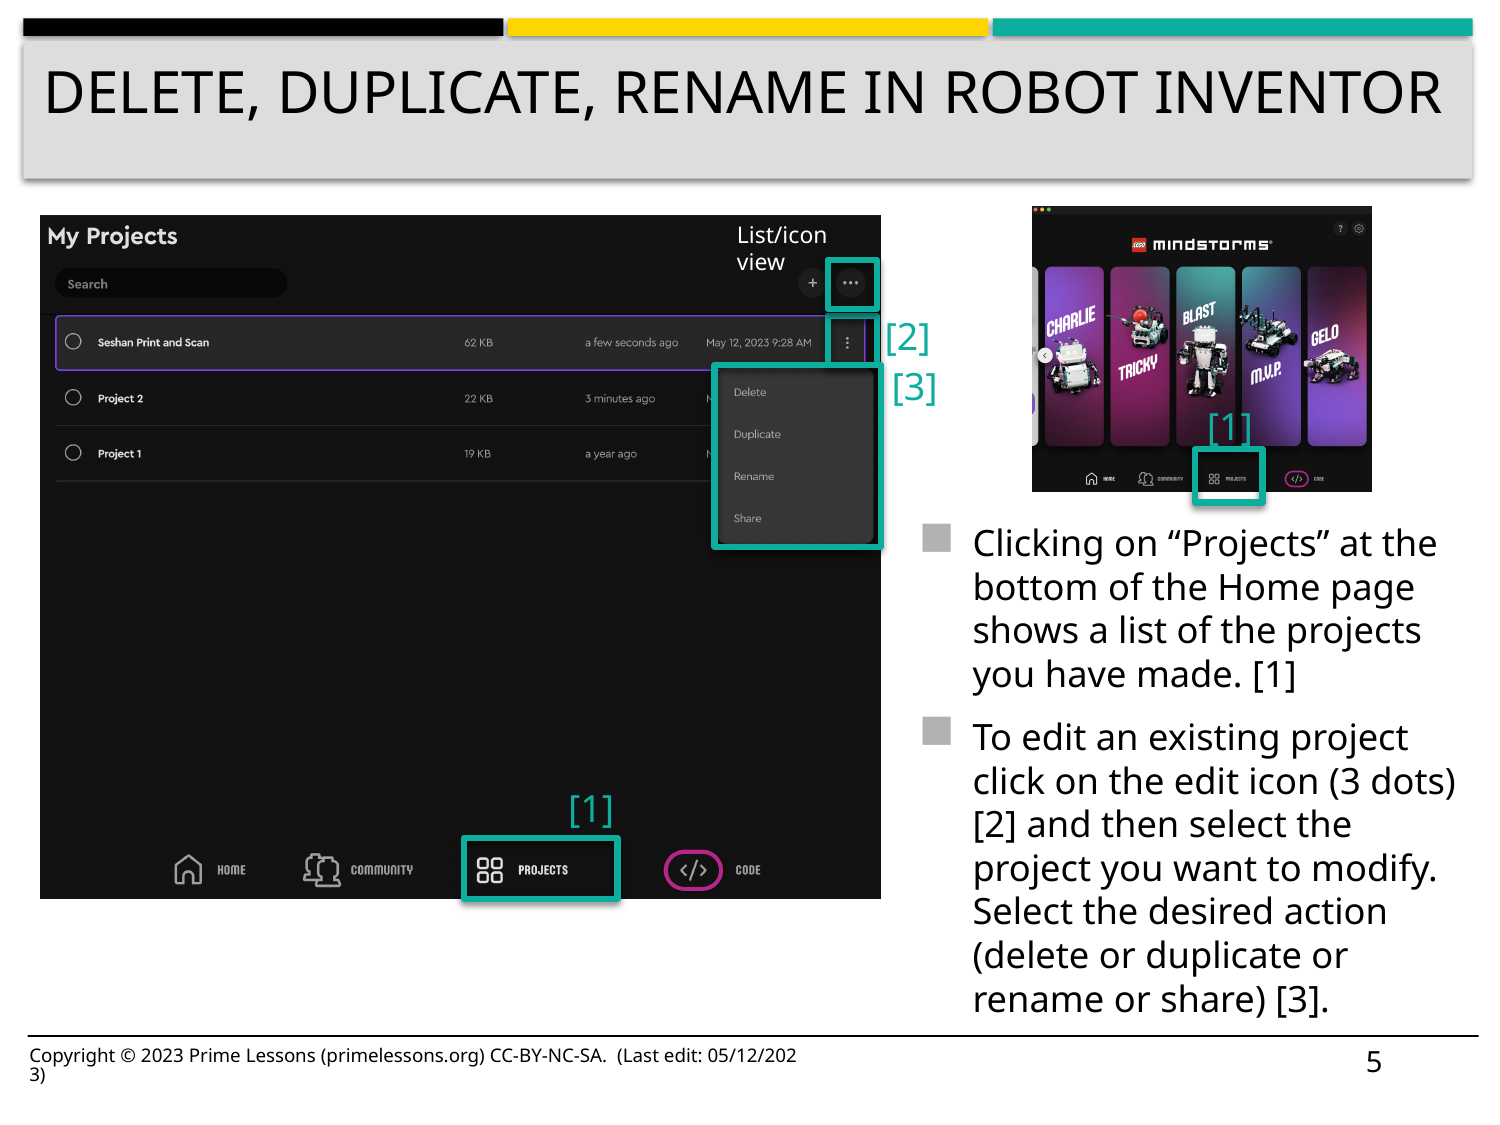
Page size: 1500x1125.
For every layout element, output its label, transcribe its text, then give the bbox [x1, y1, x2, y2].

picture [39, 214, 882, 900]
picture [1032, 205, 1373, 493]
text_box [3] [886, 355, 955, 416]
footer Copyright © 2023 Prime Lessons (primelessons.org) CC-BY-NC-SA. (Last edit: 05/12/2023) [14, 1036, 814, 1097]
list Clicking on “Projects” at the bottom of the Home page shows a list of the projects you have made. [1] To edit an existing project click on the edit icon (3 dots) [2] and then select the project you want to modify. Select the desired action (delete or duplicate or rename or share) [3]. [908, 513, 1476, 1028]
slide_number 5 [1351, 1036, 1478, 1097]
text_box [2] [886, 305, 948, 355]
title Delete, duplicate, rename IN ROBOT INVENTOR [28, 48, 1464, 172]
